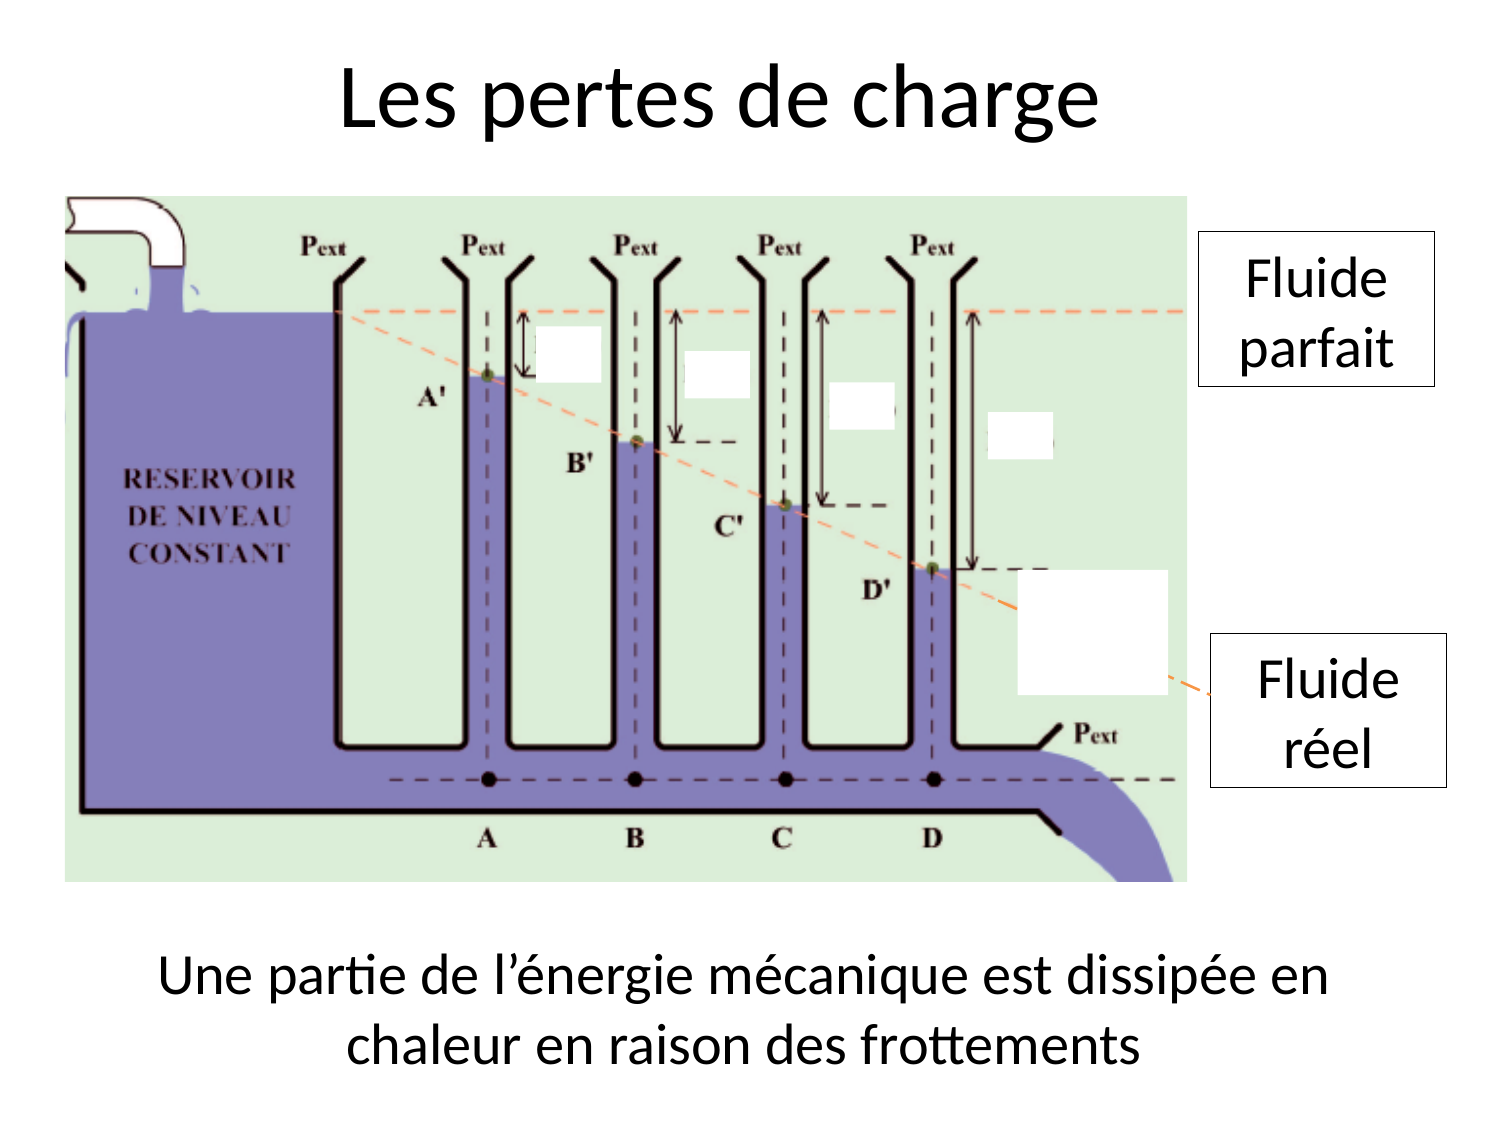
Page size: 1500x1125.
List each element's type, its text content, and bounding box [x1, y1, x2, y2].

text_box Une partie de l’énergie mécanique est dissipée en chaleur en raison des frottements [100, 928, 1388, 1084]
text_box Fluide réel [1210, 633, 1447, 788]
picture [64, 196, 1188, 882]
title Les pertes de charge [0, 0, 1471, 185]
text_box Fluide parfait [1198, 231, 1435, 387]
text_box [997, 600, 1211, 696]
